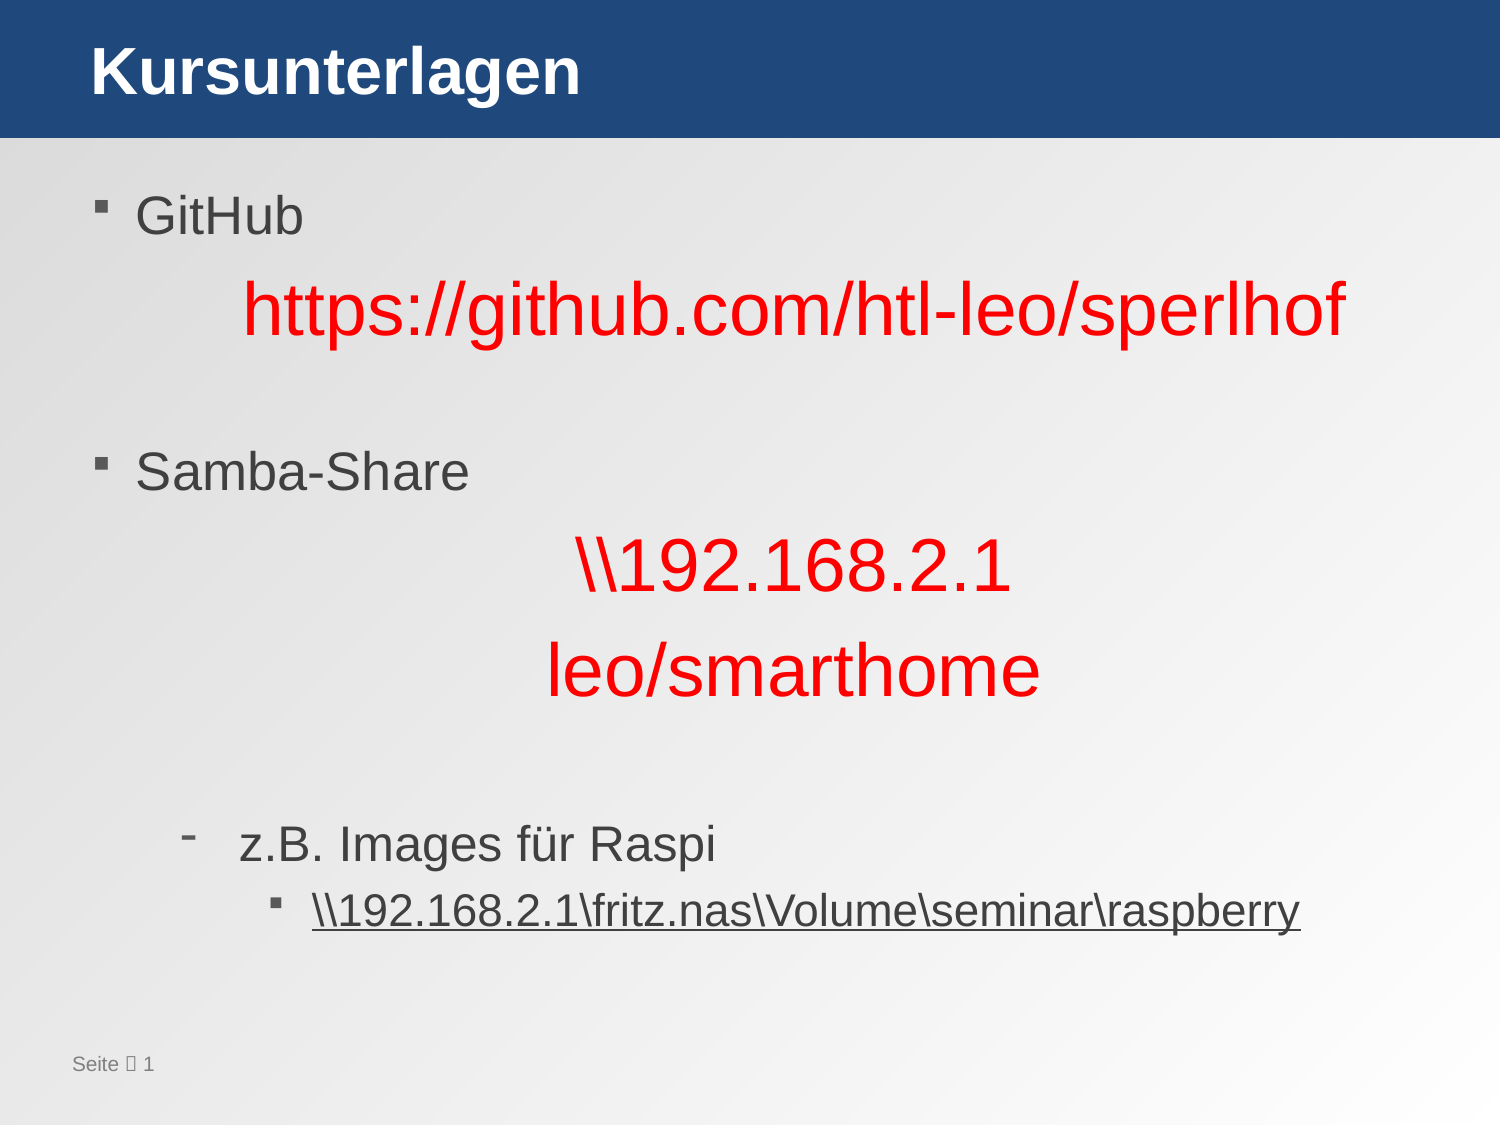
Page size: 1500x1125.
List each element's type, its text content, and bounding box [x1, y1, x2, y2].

title Kursunterlagen [75, 20, 1425, 208]
list GitHub https://github.com/htl-leo/sperlhof Samba-Share \\192.168.2.1 leo/smarthome z.B. Images für Raspi \\192.168.2.1\fritz.nas\Volume\seminar\raspberry [76, 172, 1424, 929]
